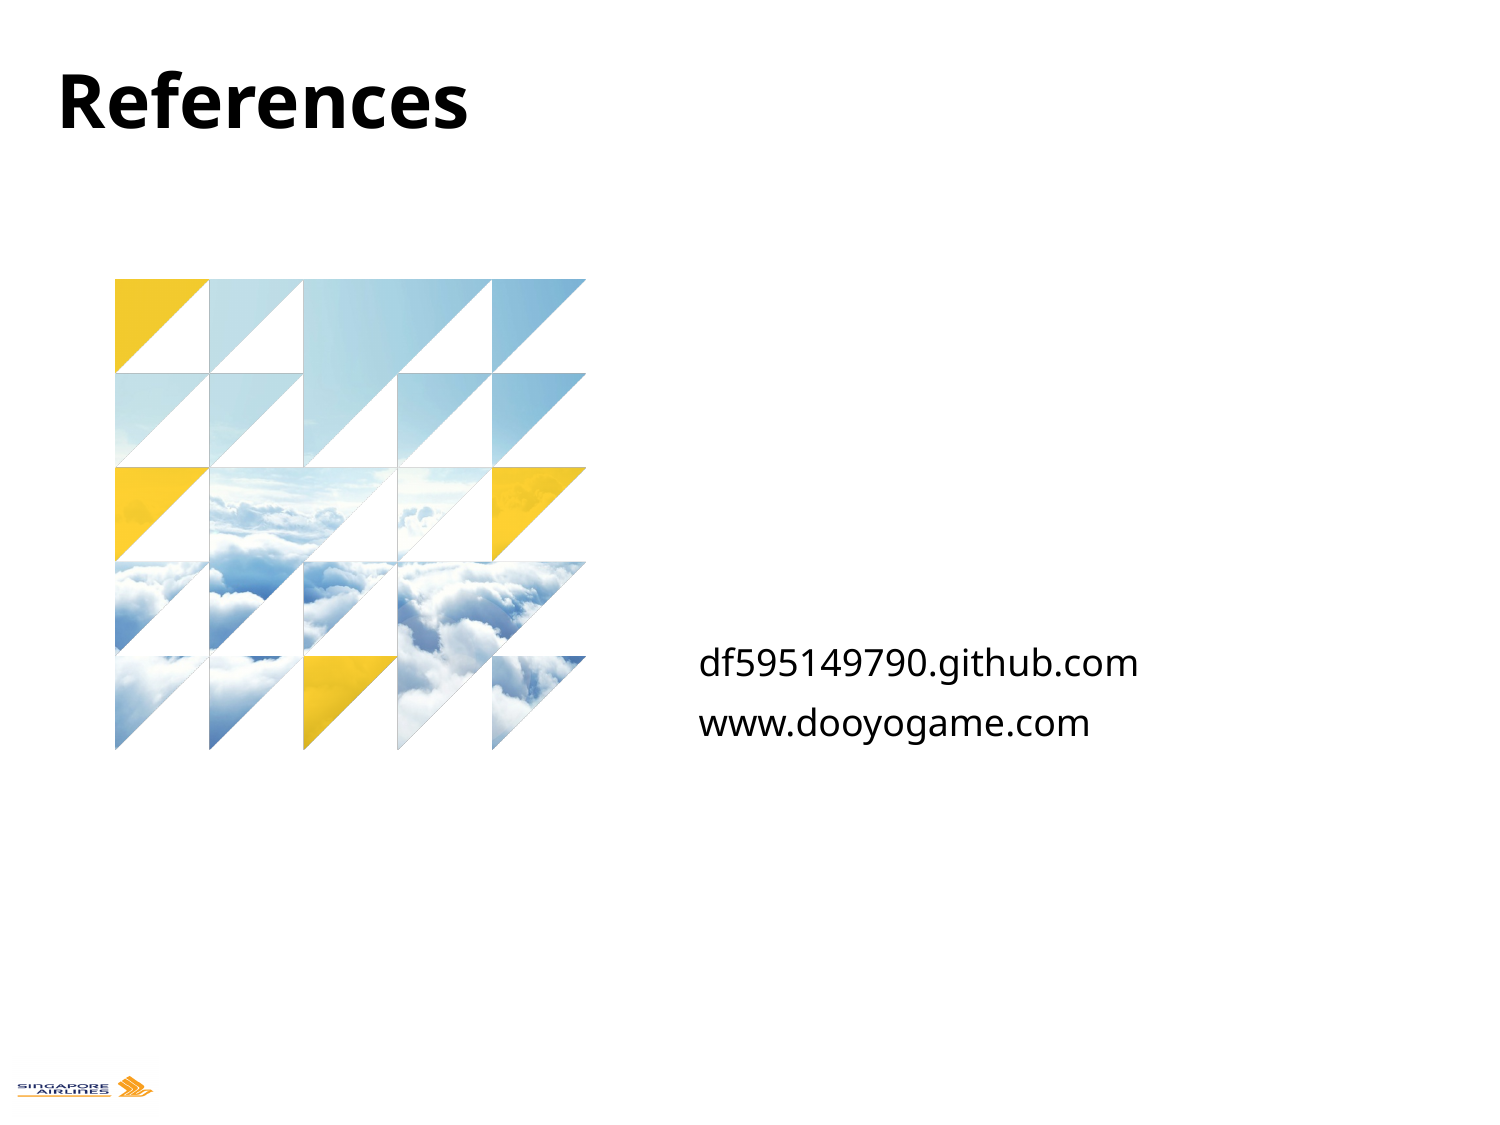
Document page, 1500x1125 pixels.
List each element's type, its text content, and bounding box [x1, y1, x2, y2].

text_box References [49, 56, 1468, 152]
picture [12, 1055, 159, 1117]
picture [115, 278, 586, 750]
text_box www.dooyogame.com [690, 691, 1451, 752]
text_box df595149790.github.com [690, 631, 1451, 691]
